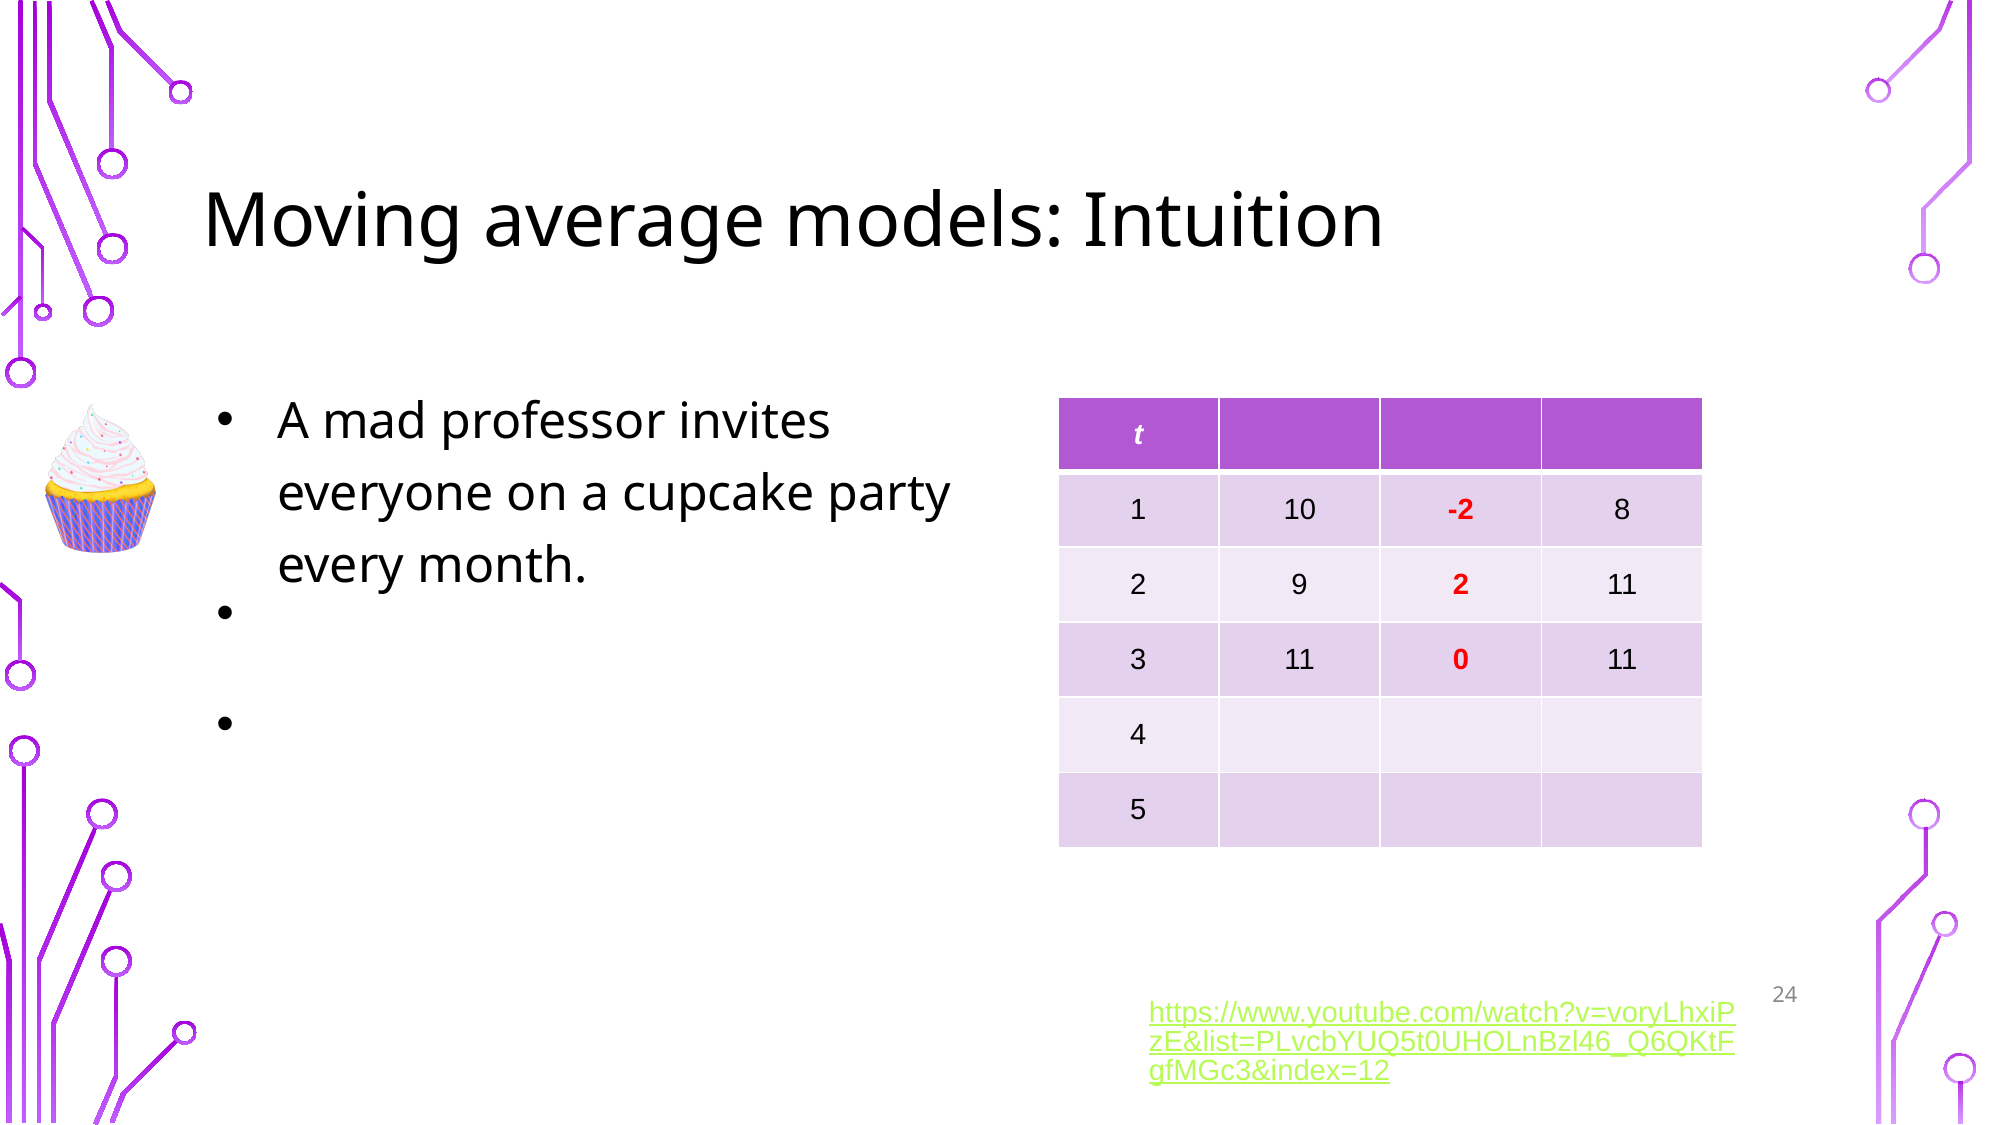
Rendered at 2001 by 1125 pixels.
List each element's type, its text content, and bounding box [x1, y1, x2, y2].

text_box https://www.youtube.com/watch?v=voryLhxiPzE&list=PLvcbYUQ5t0UHOLnBzl46_Q6QKtFgfMGc3&index=12 [1134, 985, 1764, 1071]
list A mad professor invites everyone on a cupcake party every month. [187, 369, 988, 563]
picture [7, 396, 188, 563]
title Moving average models: Intuition [187, 101, 1813, 344]
slide_number 24 [1685, 965, 1813, 1025]
